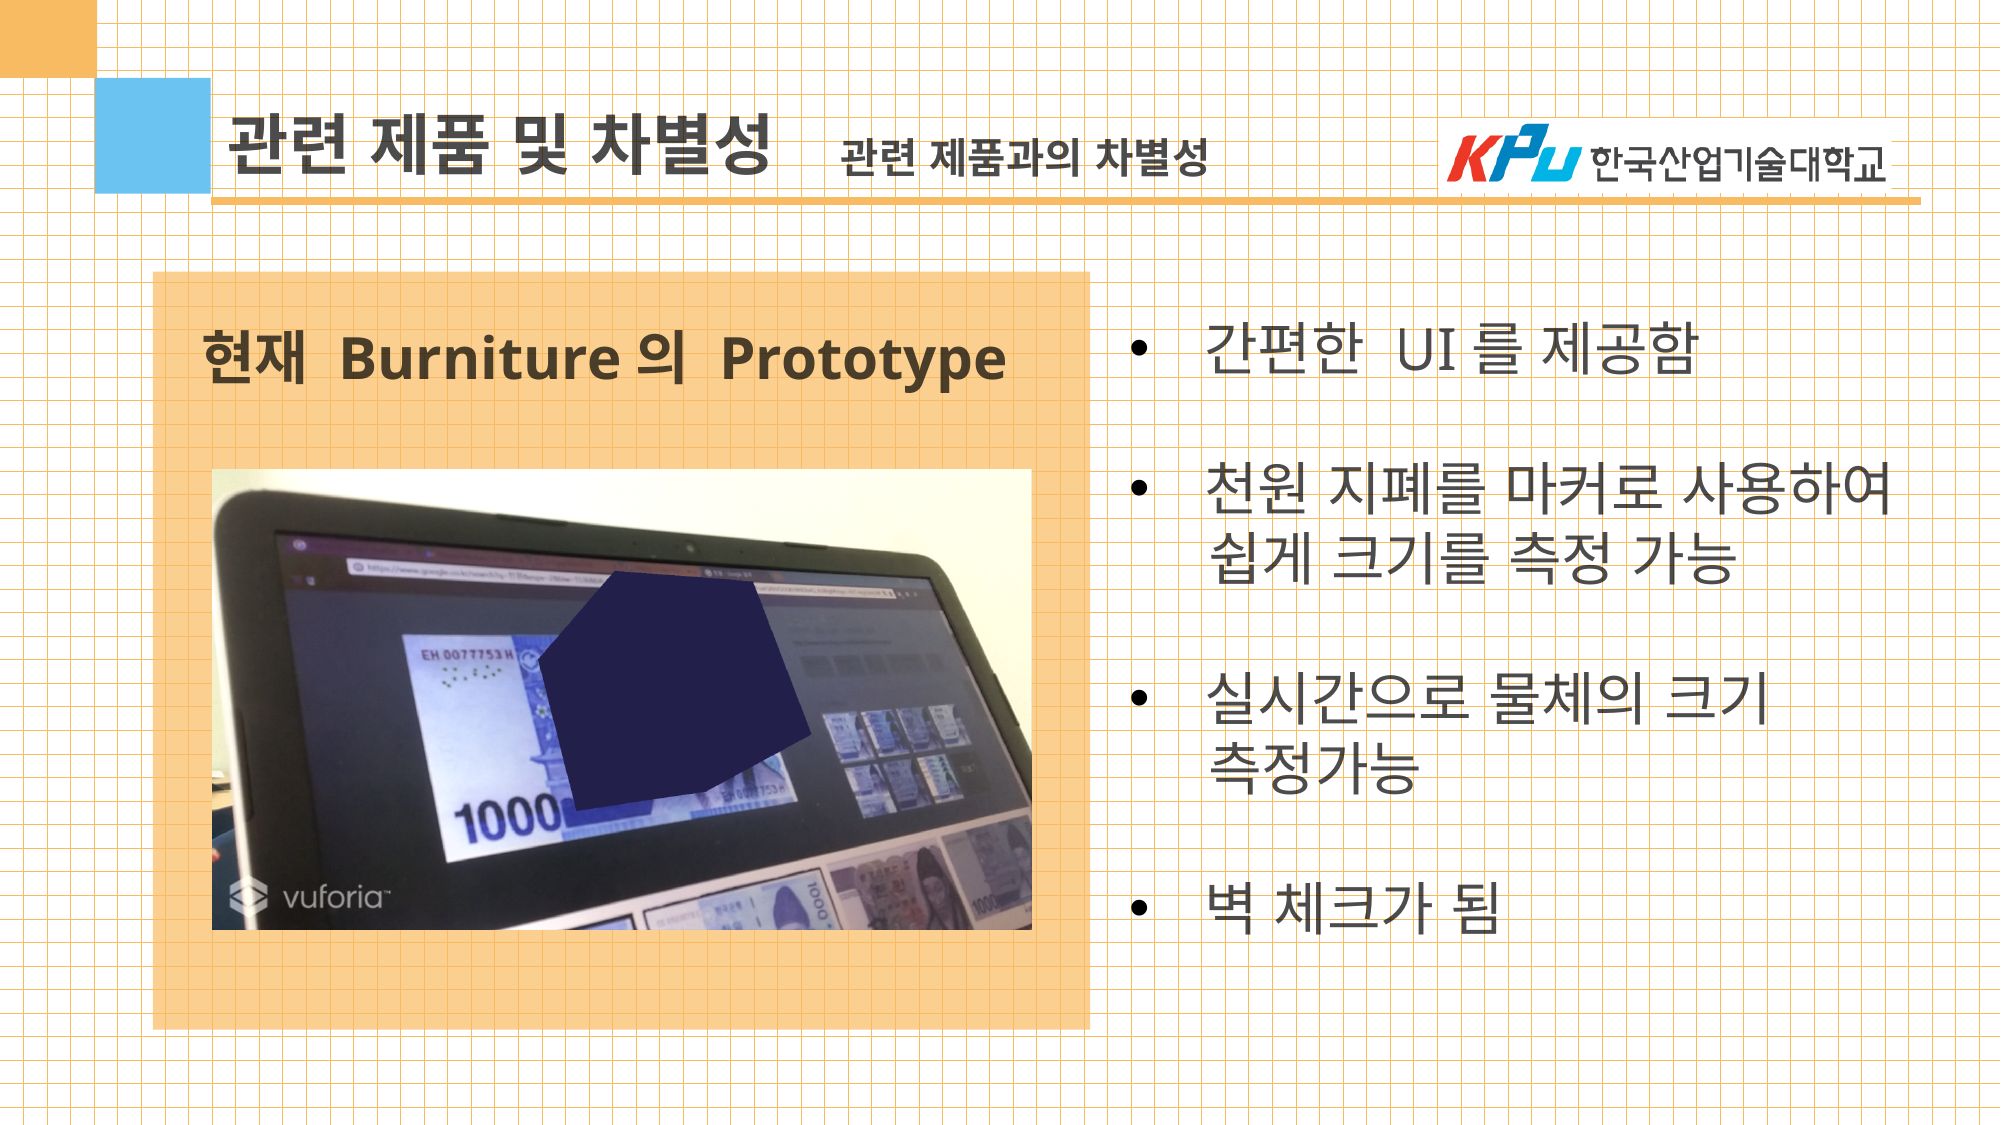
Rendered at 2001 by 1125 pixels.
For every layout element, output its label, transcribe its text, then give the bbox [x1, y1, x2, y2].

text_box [0, 0, 213, 194]
picture [1438, 118, 1892, 193]
picture [212, 469, 1032, 930]
text_box 간편한 UI를 제공함 천원 지폐를 마커로 사용하여 쉽게 크기를 측정 가능 실시간으로 물체의 크기 측정가능 벽 체크가 됨 [1465, 304, 2000, 950]
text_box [152, 271, 1465, 1030]
text_box [0, 0, 2000, 1125]
text_box 관련 제품 및 차별성 [213, 95, 1018, 190]
text_box 관련 제품과의 차별성 [1018, 124, 1438, 190]
